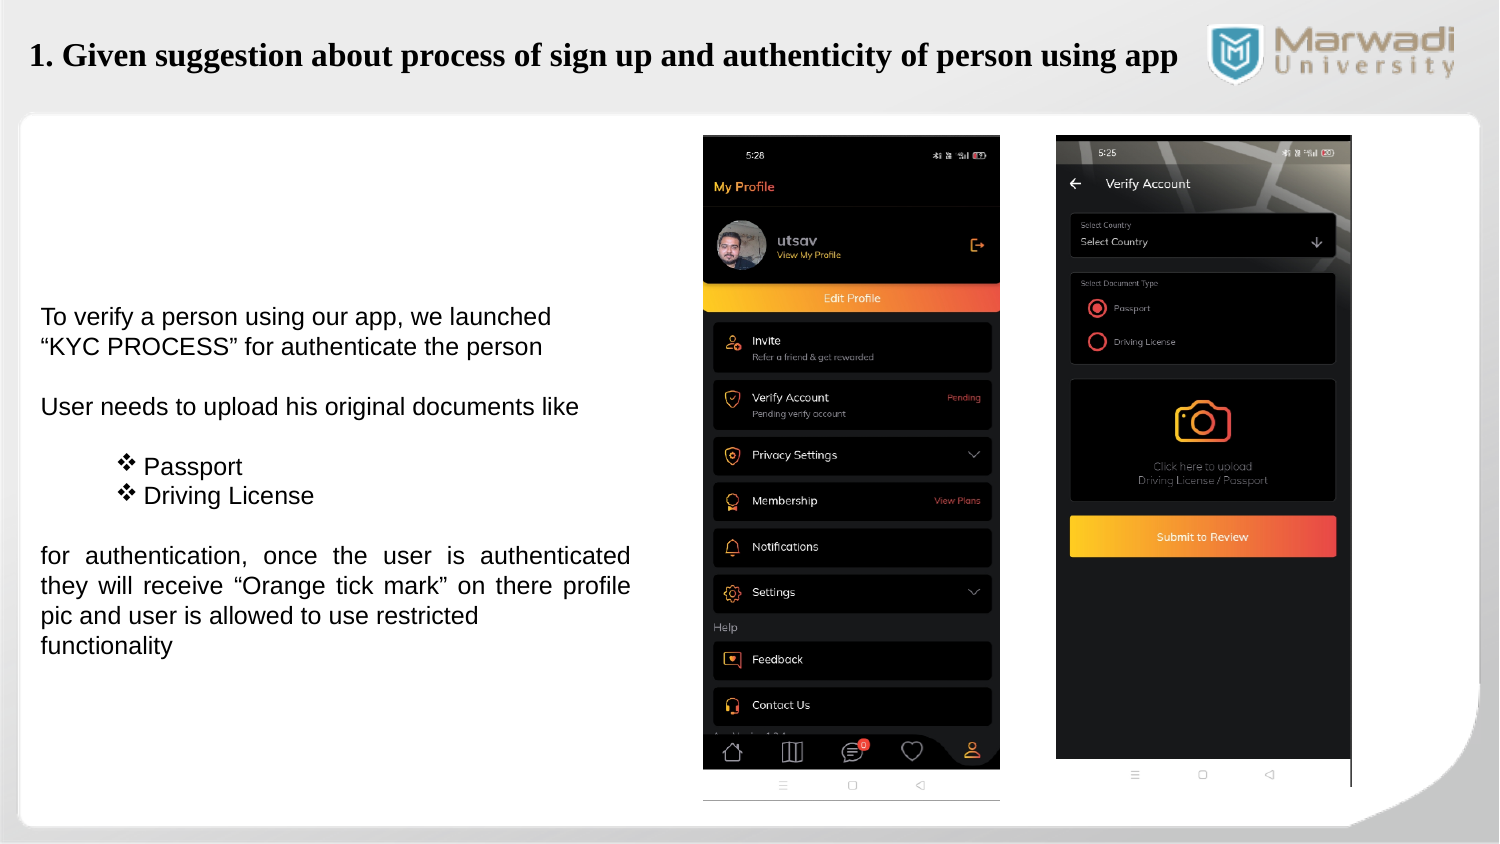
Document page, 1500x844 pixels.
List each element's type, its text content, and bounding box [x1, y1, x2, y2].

picture [0, 0, 1499, 844]
text_box 1. Given suggestion about process of sign up and authenticity of person using app [13, 25, 1394, 81]
text_box To verify a person using our app, we launched “KYC PROCESS” for authenticate the person User needs to upload his original documents like Passport Driving License for authentication, once the user is authenticated they will receive “Orange tick mark” on there profile pic and user is allowed to use restricted functionality [25, 293, 648, 668]
